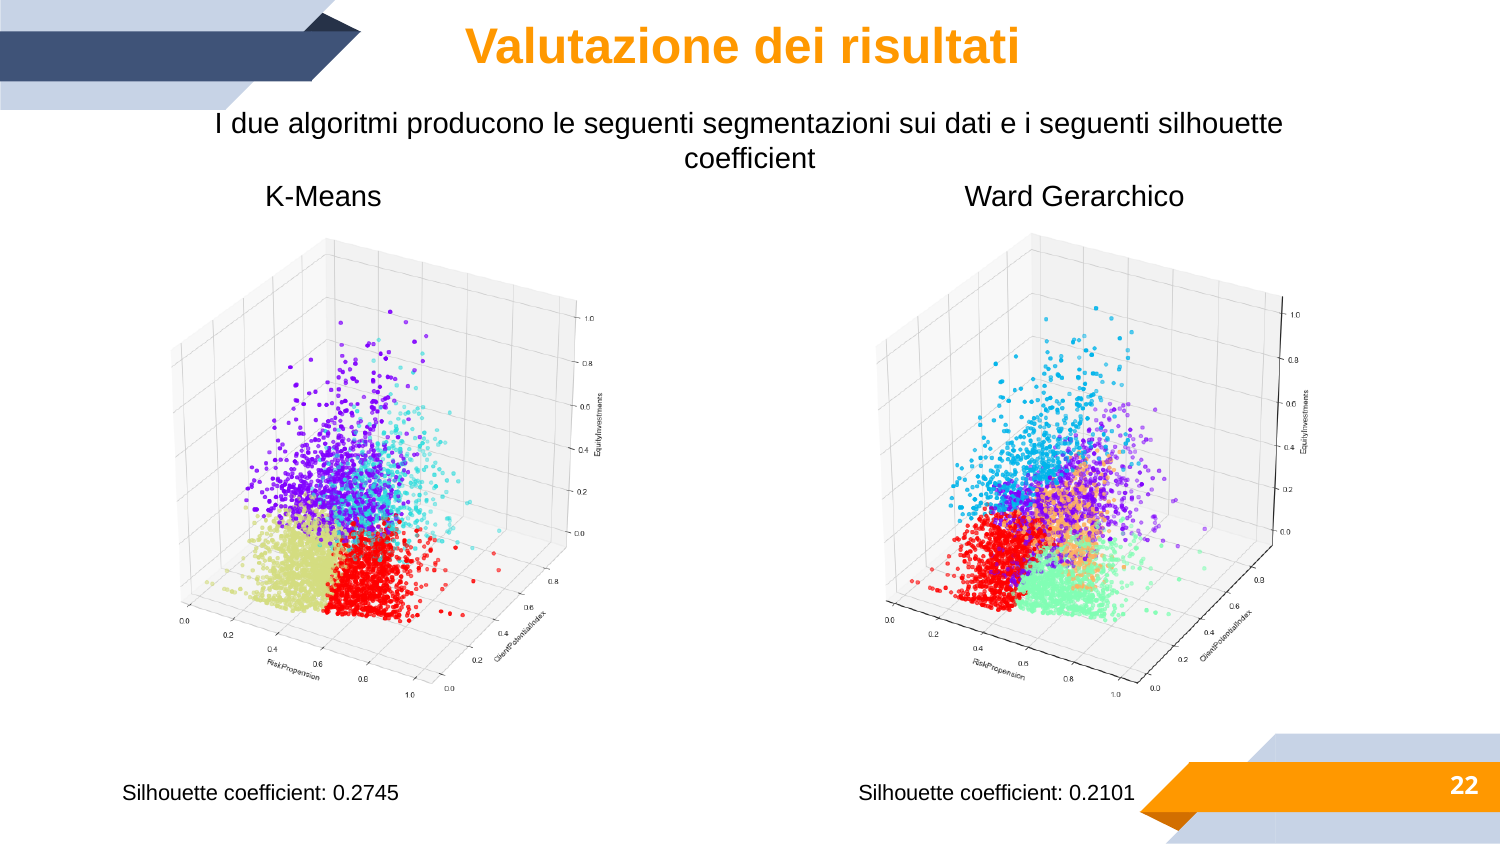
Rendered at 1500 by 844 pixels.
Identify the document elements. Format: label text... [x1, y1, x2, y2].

slide_number 22 [1249, 760, 1494, 813]
text_box Ward Gerarchico [857, 170, 1292, 193]
text_box Silhouette coefficient: 0.2101 [843, 771, 1249, 813]
text_box Silhouette coefficient: 0.2745 [107, 771, 661, 813]
text_box K-Means [106, 169, 541, 198]
picture [812, 194, 1338, 720]
text_box Valutazione dei risultati [331, 6, 1169, 82]
picture [106, 199, 632, 720]
text_box I due algoritmi producono le seguenti segmentazioni sui dati e i seguenti silhouette coefficient [162, 97, 1338, 182]
